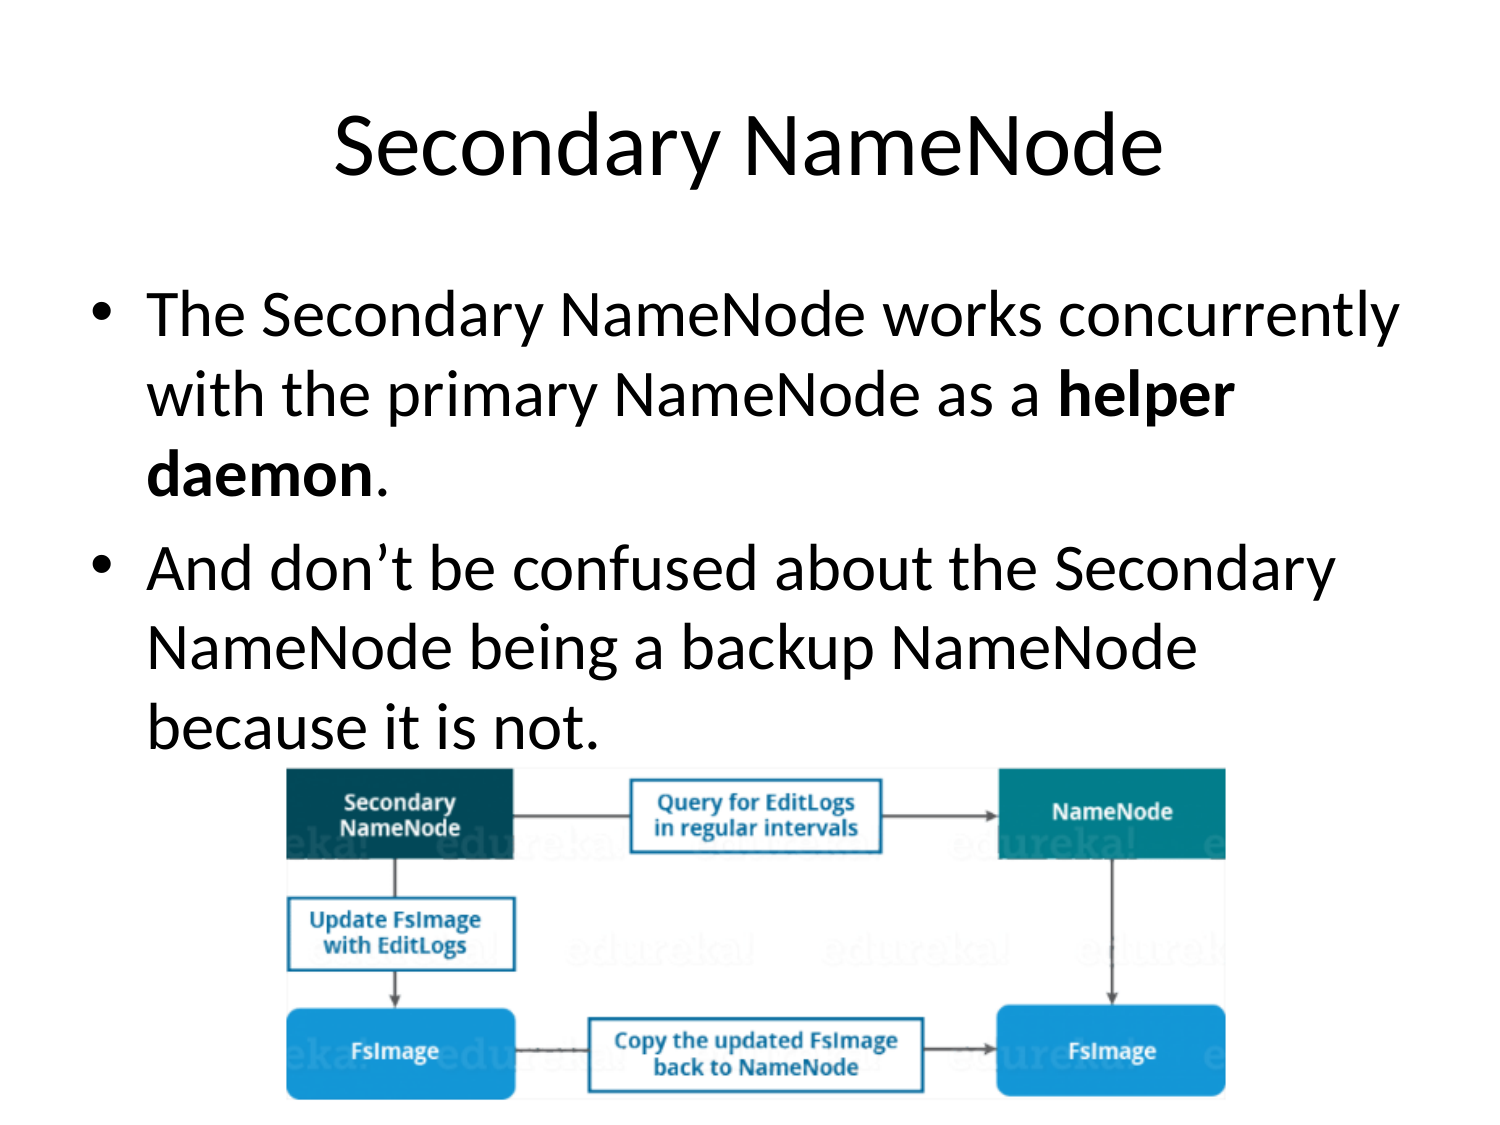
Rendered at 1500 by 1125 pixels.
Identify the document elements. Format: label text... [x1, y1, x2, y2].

picture [256, 753, 1276, 1113]
list The Secondary NameNode works concurrently with the primary NameNode as a helper daemon. And don’t be confused about the Secondary NameNode being a backup NameNode because it is not. [75, 262, 1425, 1005]
title Secondary NameNode [75, 45, 1425, 233]
